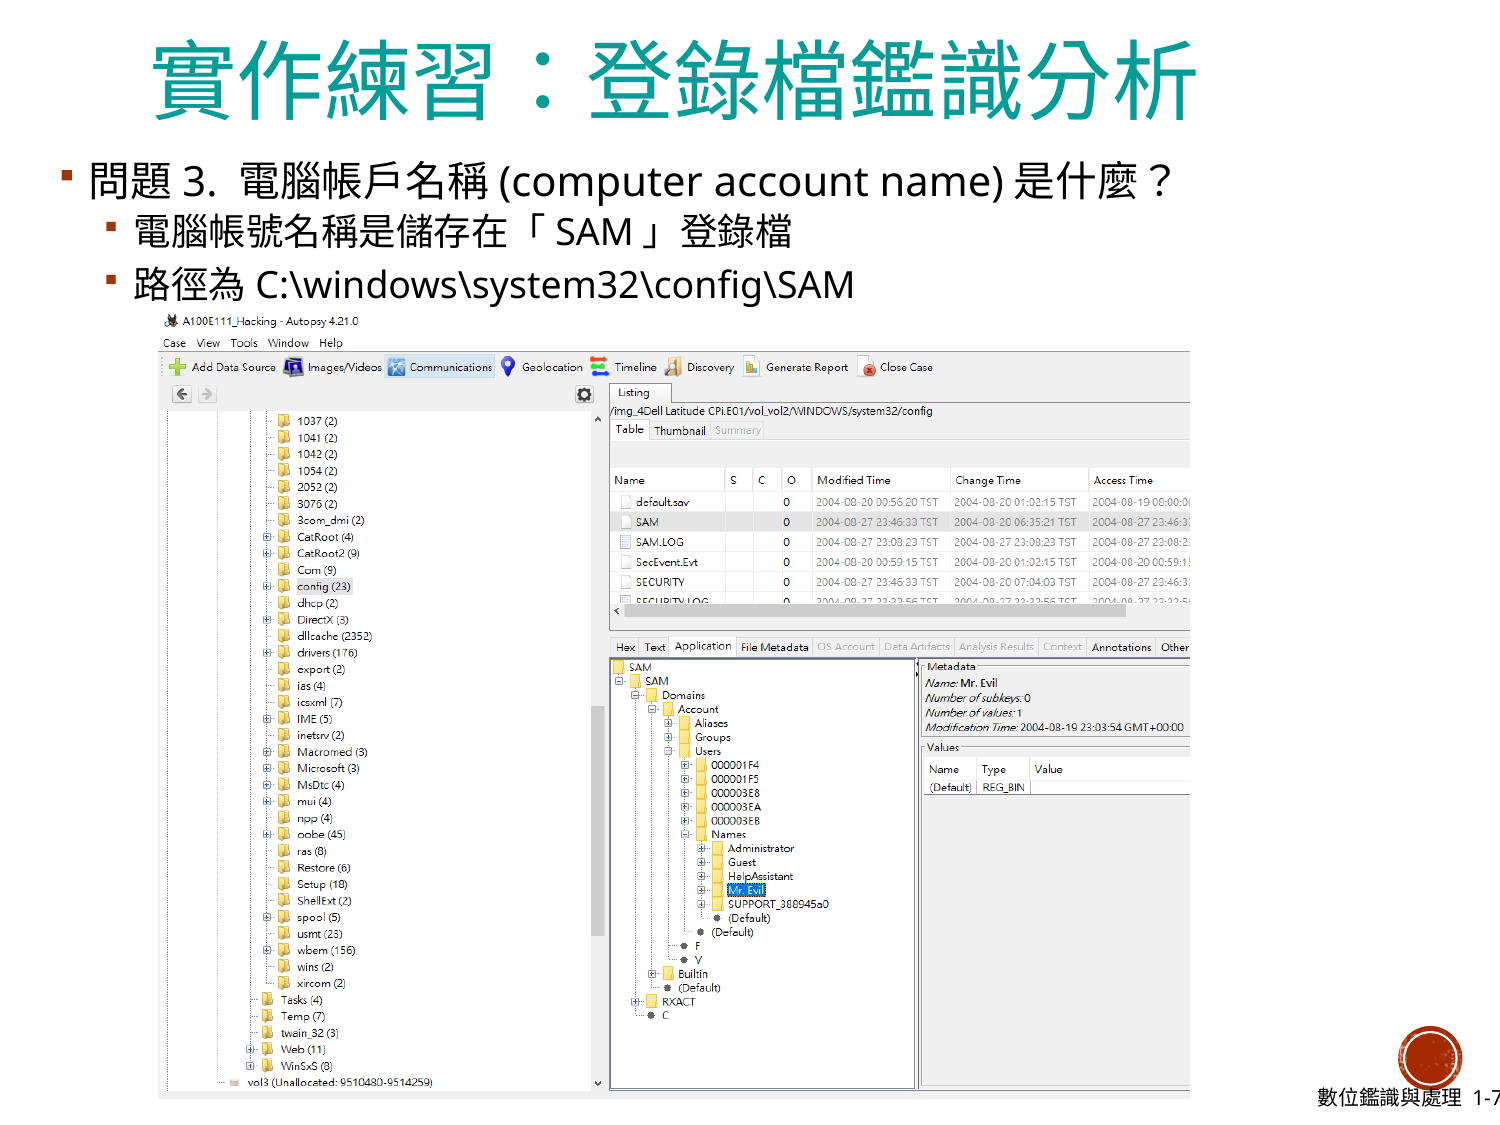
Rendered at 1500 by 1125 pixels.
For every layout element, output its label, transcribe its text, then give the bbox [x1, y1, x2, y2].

title 實作練習：登錄檔鑑識分析 [134, 21, 1412, 149]
list 問題3. 電腦帳戶名稱(computer account name)是什麼？ 電腦帳號名稱是儲存在「SAM」登錄檔 路徑為C:\windows\system32\config\SAM [43, 152, 1395, 336]
picture [158, 308, 1190, 1099]
